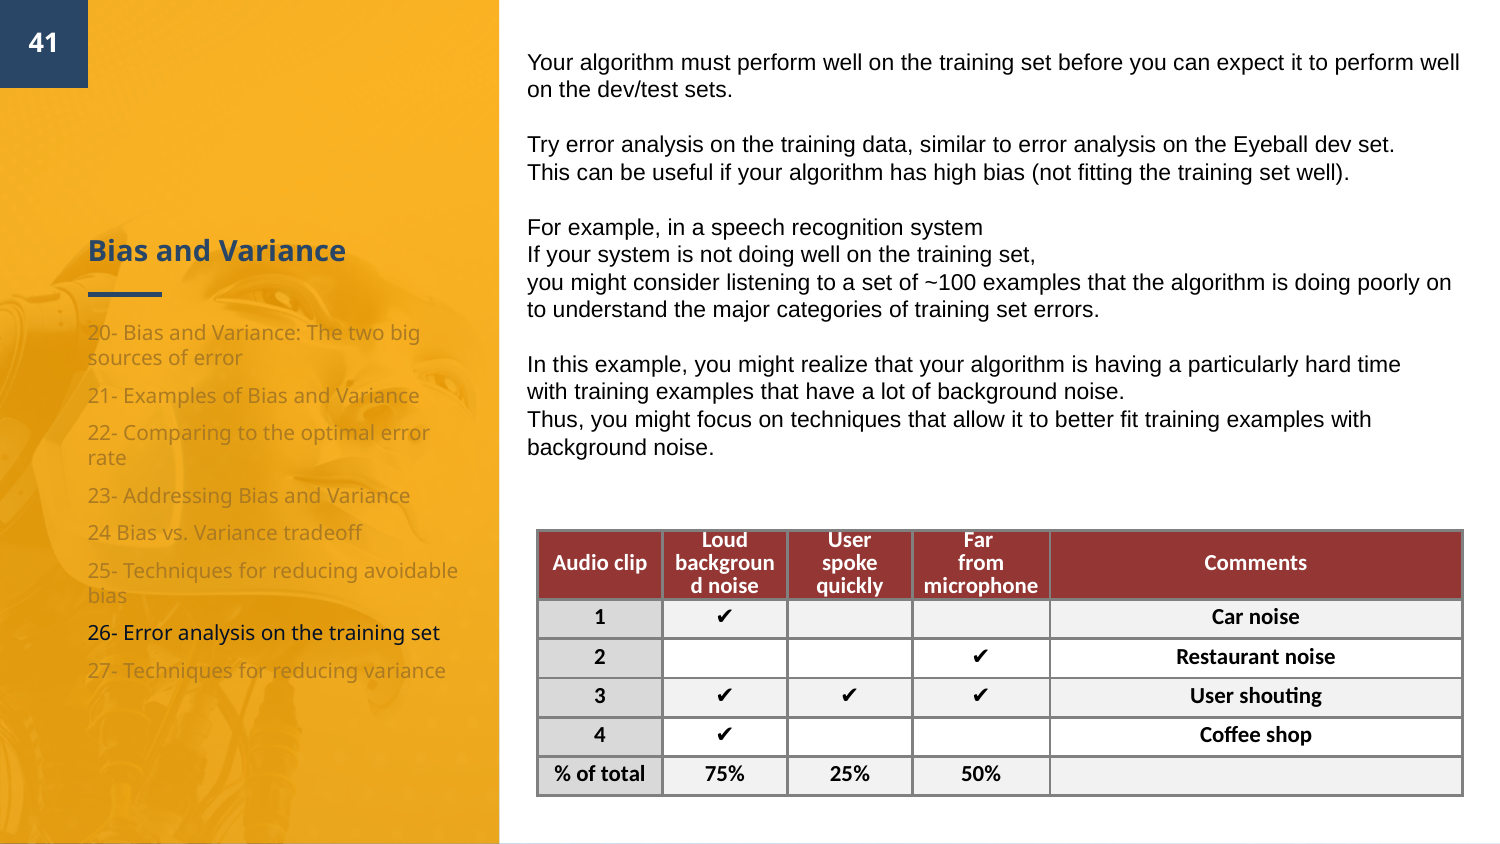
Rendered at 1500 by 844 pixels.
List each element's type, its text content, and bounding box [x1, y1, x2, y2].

table_cell [789, 719, 911, 755]
table_header Comments [1051, 532, 1461, 598]
table_cell 3 [539, 679, 661, 716]
table_cell [664, 640, 786, 677]
table_cell 4 [539, 719, 661, 755]
table_header User spoke quickly [789, 532, 911, 598]
table_cell ✔ [789, 679, 911, 716]
text_box 20- Bias and Variance: The two big sources of error 21- Examples of Bias and Variance 22- Comparing to the optimal error rate 23- Addressing Bias and Variance 24 Bias vs. Variance tradeoff 25- Techniques for reducing avoidable bias 26- Error analysis on the training set 27- Techniques for reducing variance [72, 304, 475, 822]
table_cell [914, 719, 1049, 755]
table_cell [1051, 758, 1461, 794]
table_cell ✔ [664, 601, 786, 637]
title Bias and Variance [72, 171, 425, 283]
table_cell 1 [539, 601, 661, 637]
table_cell ✔ [664, 719, 786, 755]
table_cell 25% [789, 758, 911, 794]
table_cell Coffee shop [1051, 719, 1461, 755]
table_cell 2 [539, 640, 661, 677]
table_cell User shouting [1051, 679, 1461, 716]
table_cell [914, 601, 1049, 637]
table_header Loud background noise [664, 532, 786, 598]
table_header Far from microphone [914, 532, 1049, 598]
table_cell ✔ [914, 640, 1049, 677]
table_cell Restaurant noise [1051, 640, 1461, 677]
table_cell ✔ [914, 679, 1049, 716]
slide_number 41 [0, 0, 89, 88]
table_cell [789, 640, 911, 677]
table_cell [789, 601, 911, 637]
table_cell ✔ [664, 679, 786, 716]
table_cell Car noise [1051, 601, 1461, 637]
table_cell 75% [664, 758, 786, 794]
table_cell % of total [539, 758, 661, 794]
table_header Audio clip [539, 532, 661, 598]
table_cell 50% [914, 758, 1049, 794]
text_box Your algorithm must perform well on the training set before you can expect it to perform well on the dev/test sets. Try error analysis on the training data, similar to error analysis on the Eyeball dev set. This can be useful if your algorithm has high bias (not fitting the training set well). For example, in a speech recognition system If your system is not doing well on the training set, you might consider listening to a set of ~100 examples that the algorithm is doing poorly on to understand the major categories of training set errors. In this example, you might realize that your algorithm is having a particularly hard time with training examples that have a lot of background noise. Thus, you might focus on techniques that allow it to better fit training examples with background noise. [512, 40, 1488, 467]
